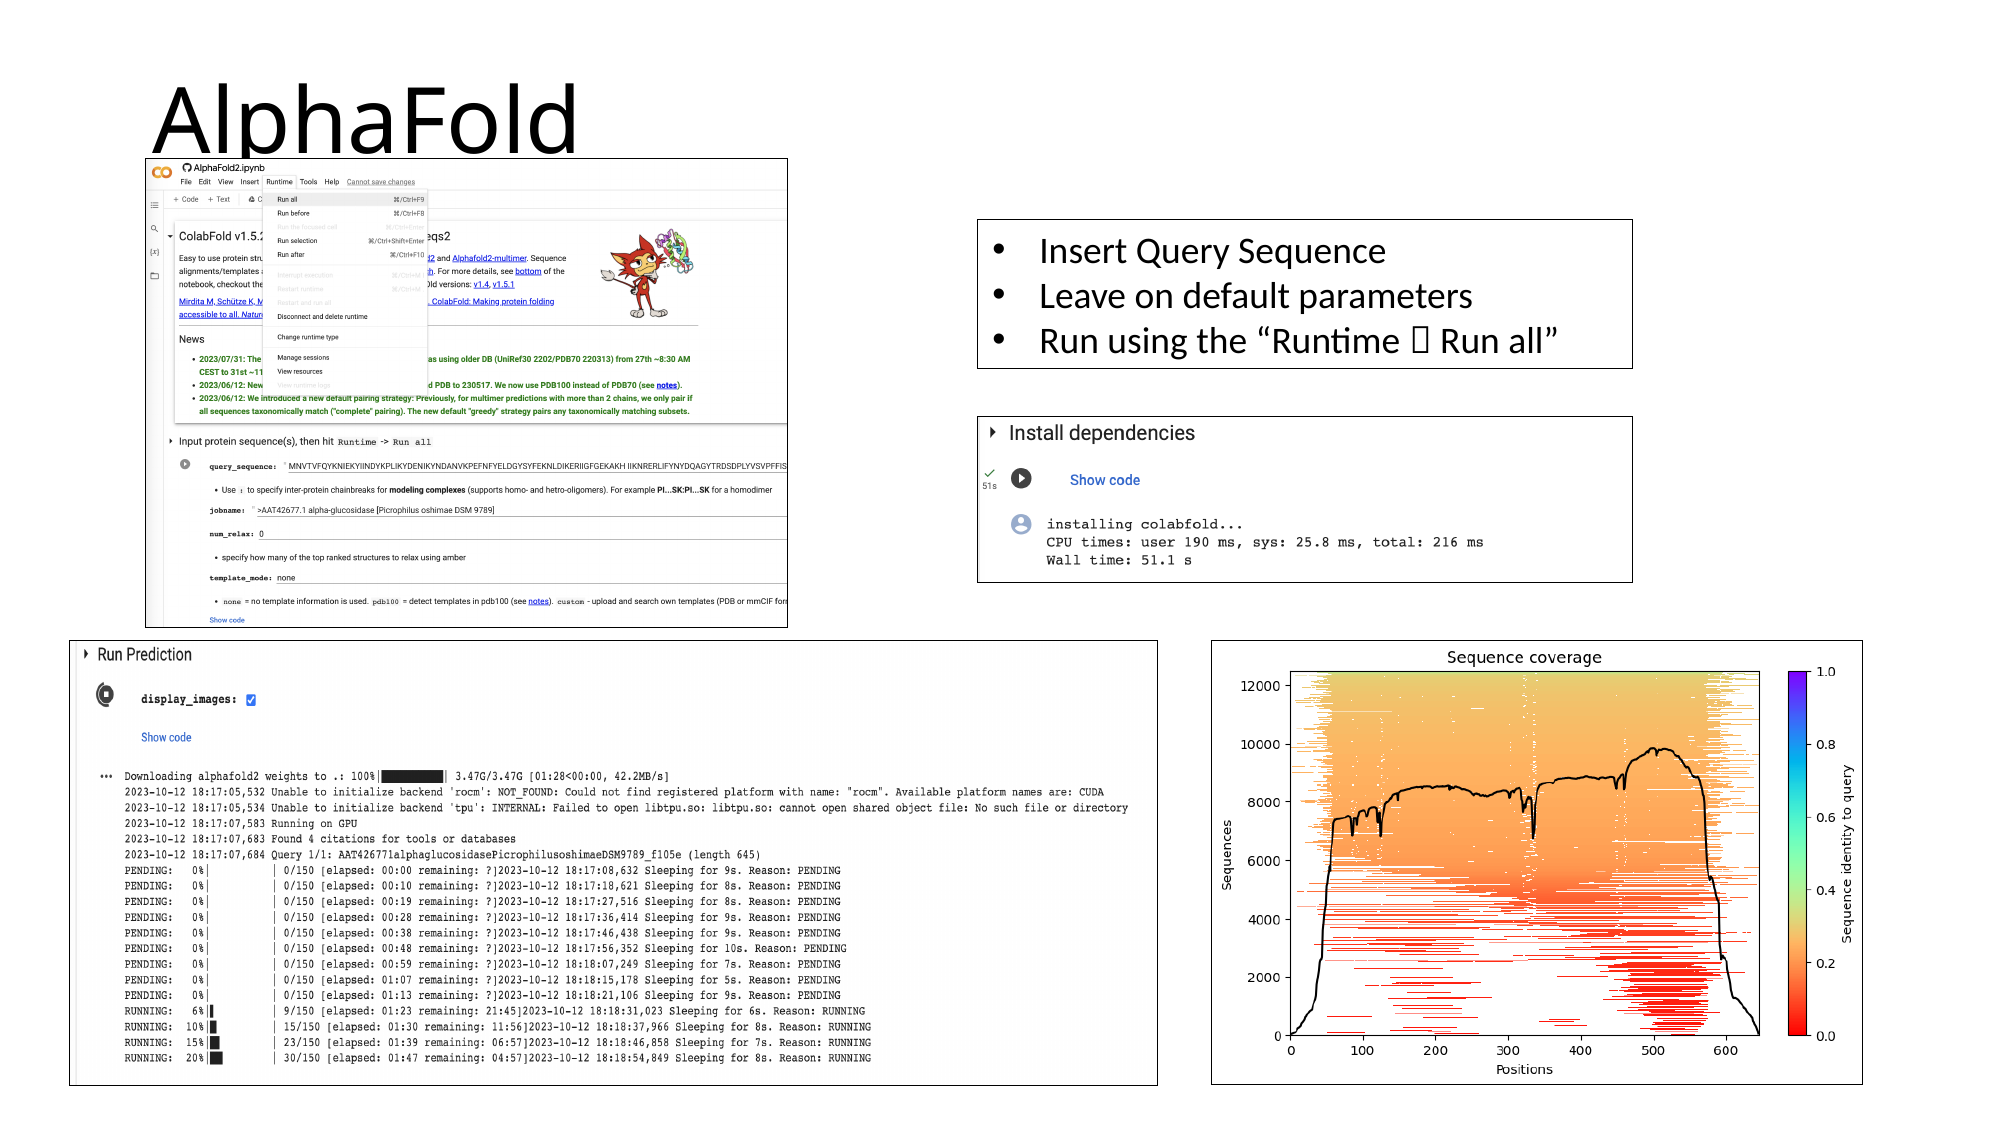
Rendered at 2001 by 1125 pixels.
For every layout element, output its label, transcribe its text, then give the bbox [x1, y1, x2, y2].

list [145, 158, 789, 628]
text_box Insert Query Sequence Leave on default parameters Run using the “Runtime  Run all” [977, 219, 1633, 369]
title AlphaFold [137, 59, 1863, 188]
picture [1211, 640, 1863, 1085]
picture [977, 416, 1633, 583]
picture [69, 640, 1158, 1086]
